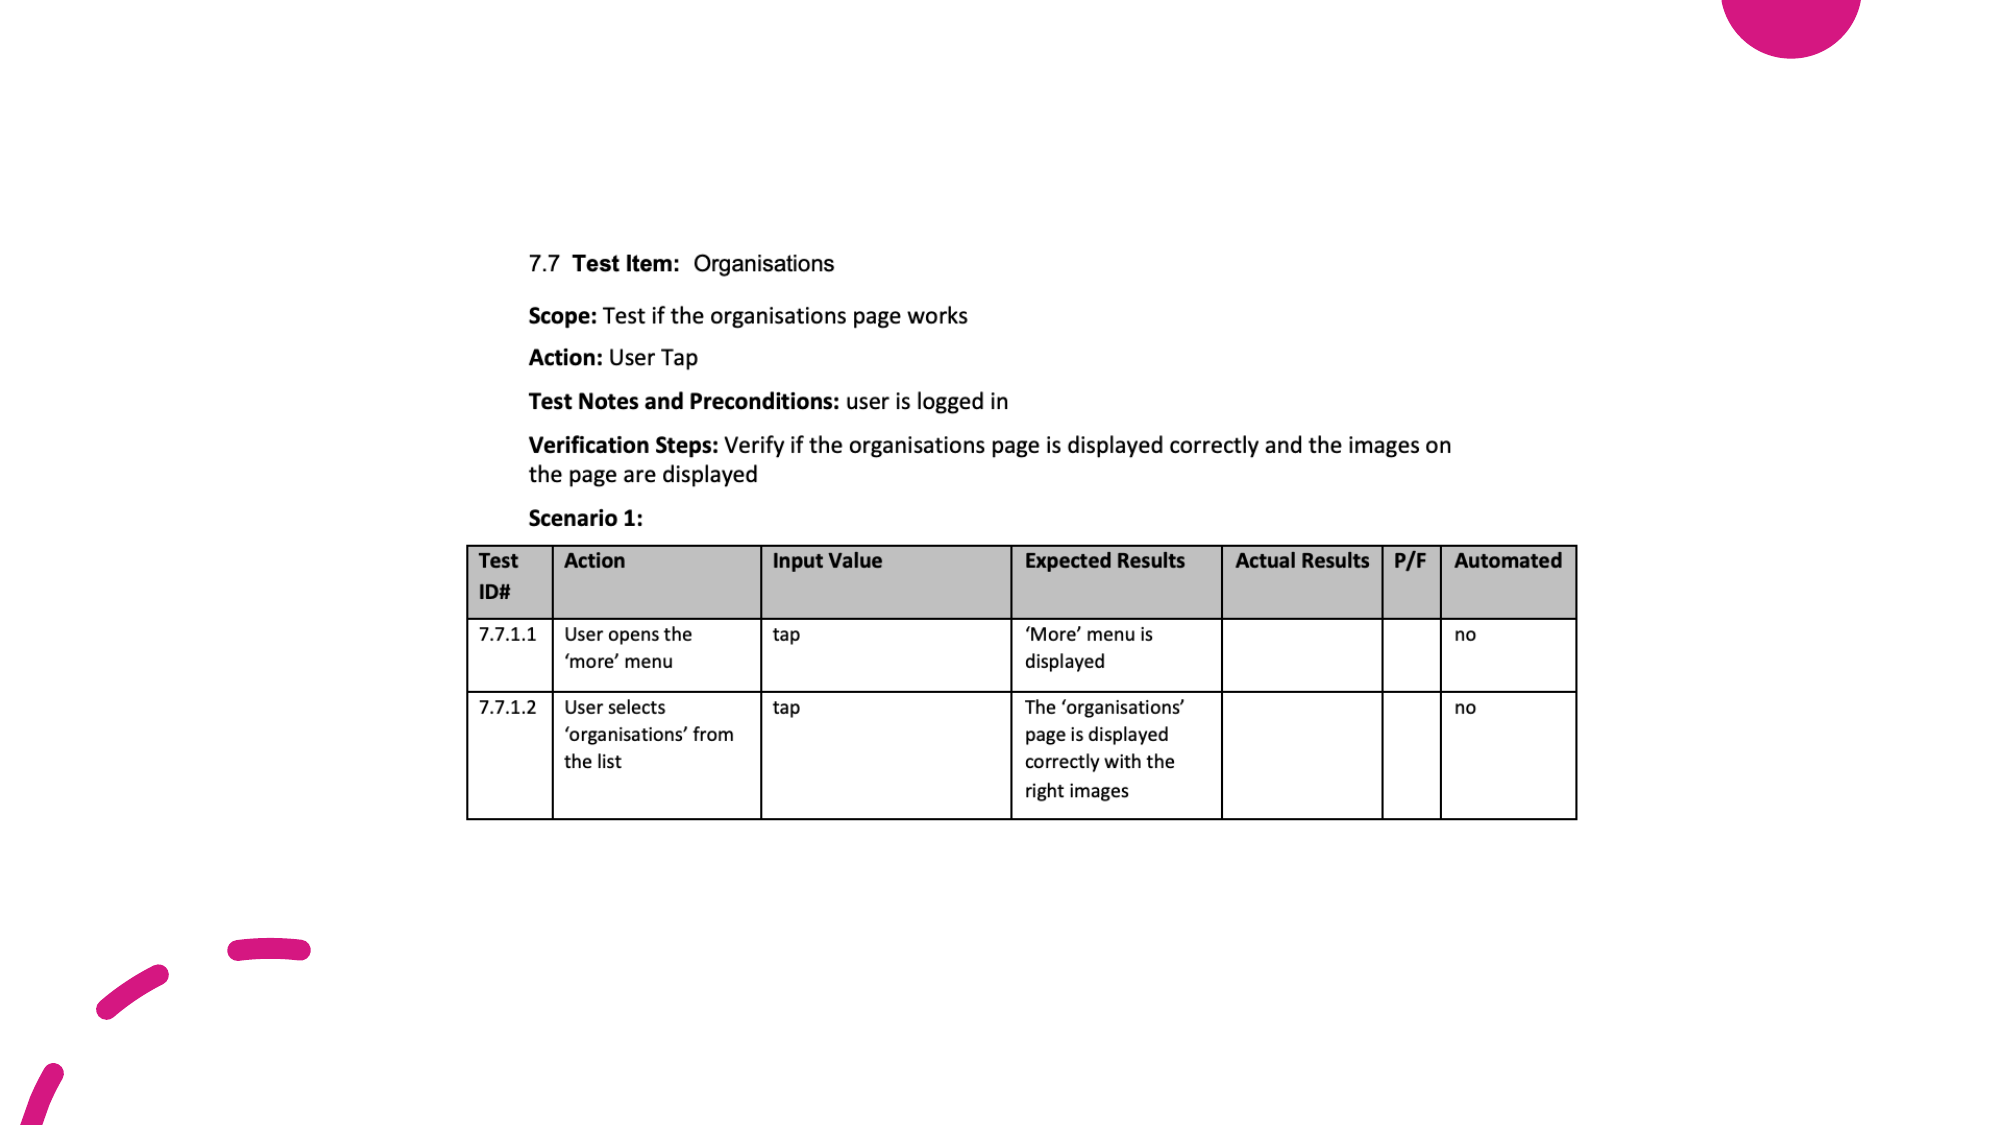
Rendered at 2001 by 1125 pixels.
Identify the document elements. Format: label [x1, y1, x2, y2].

picture [410, 215, 1590, 910]
